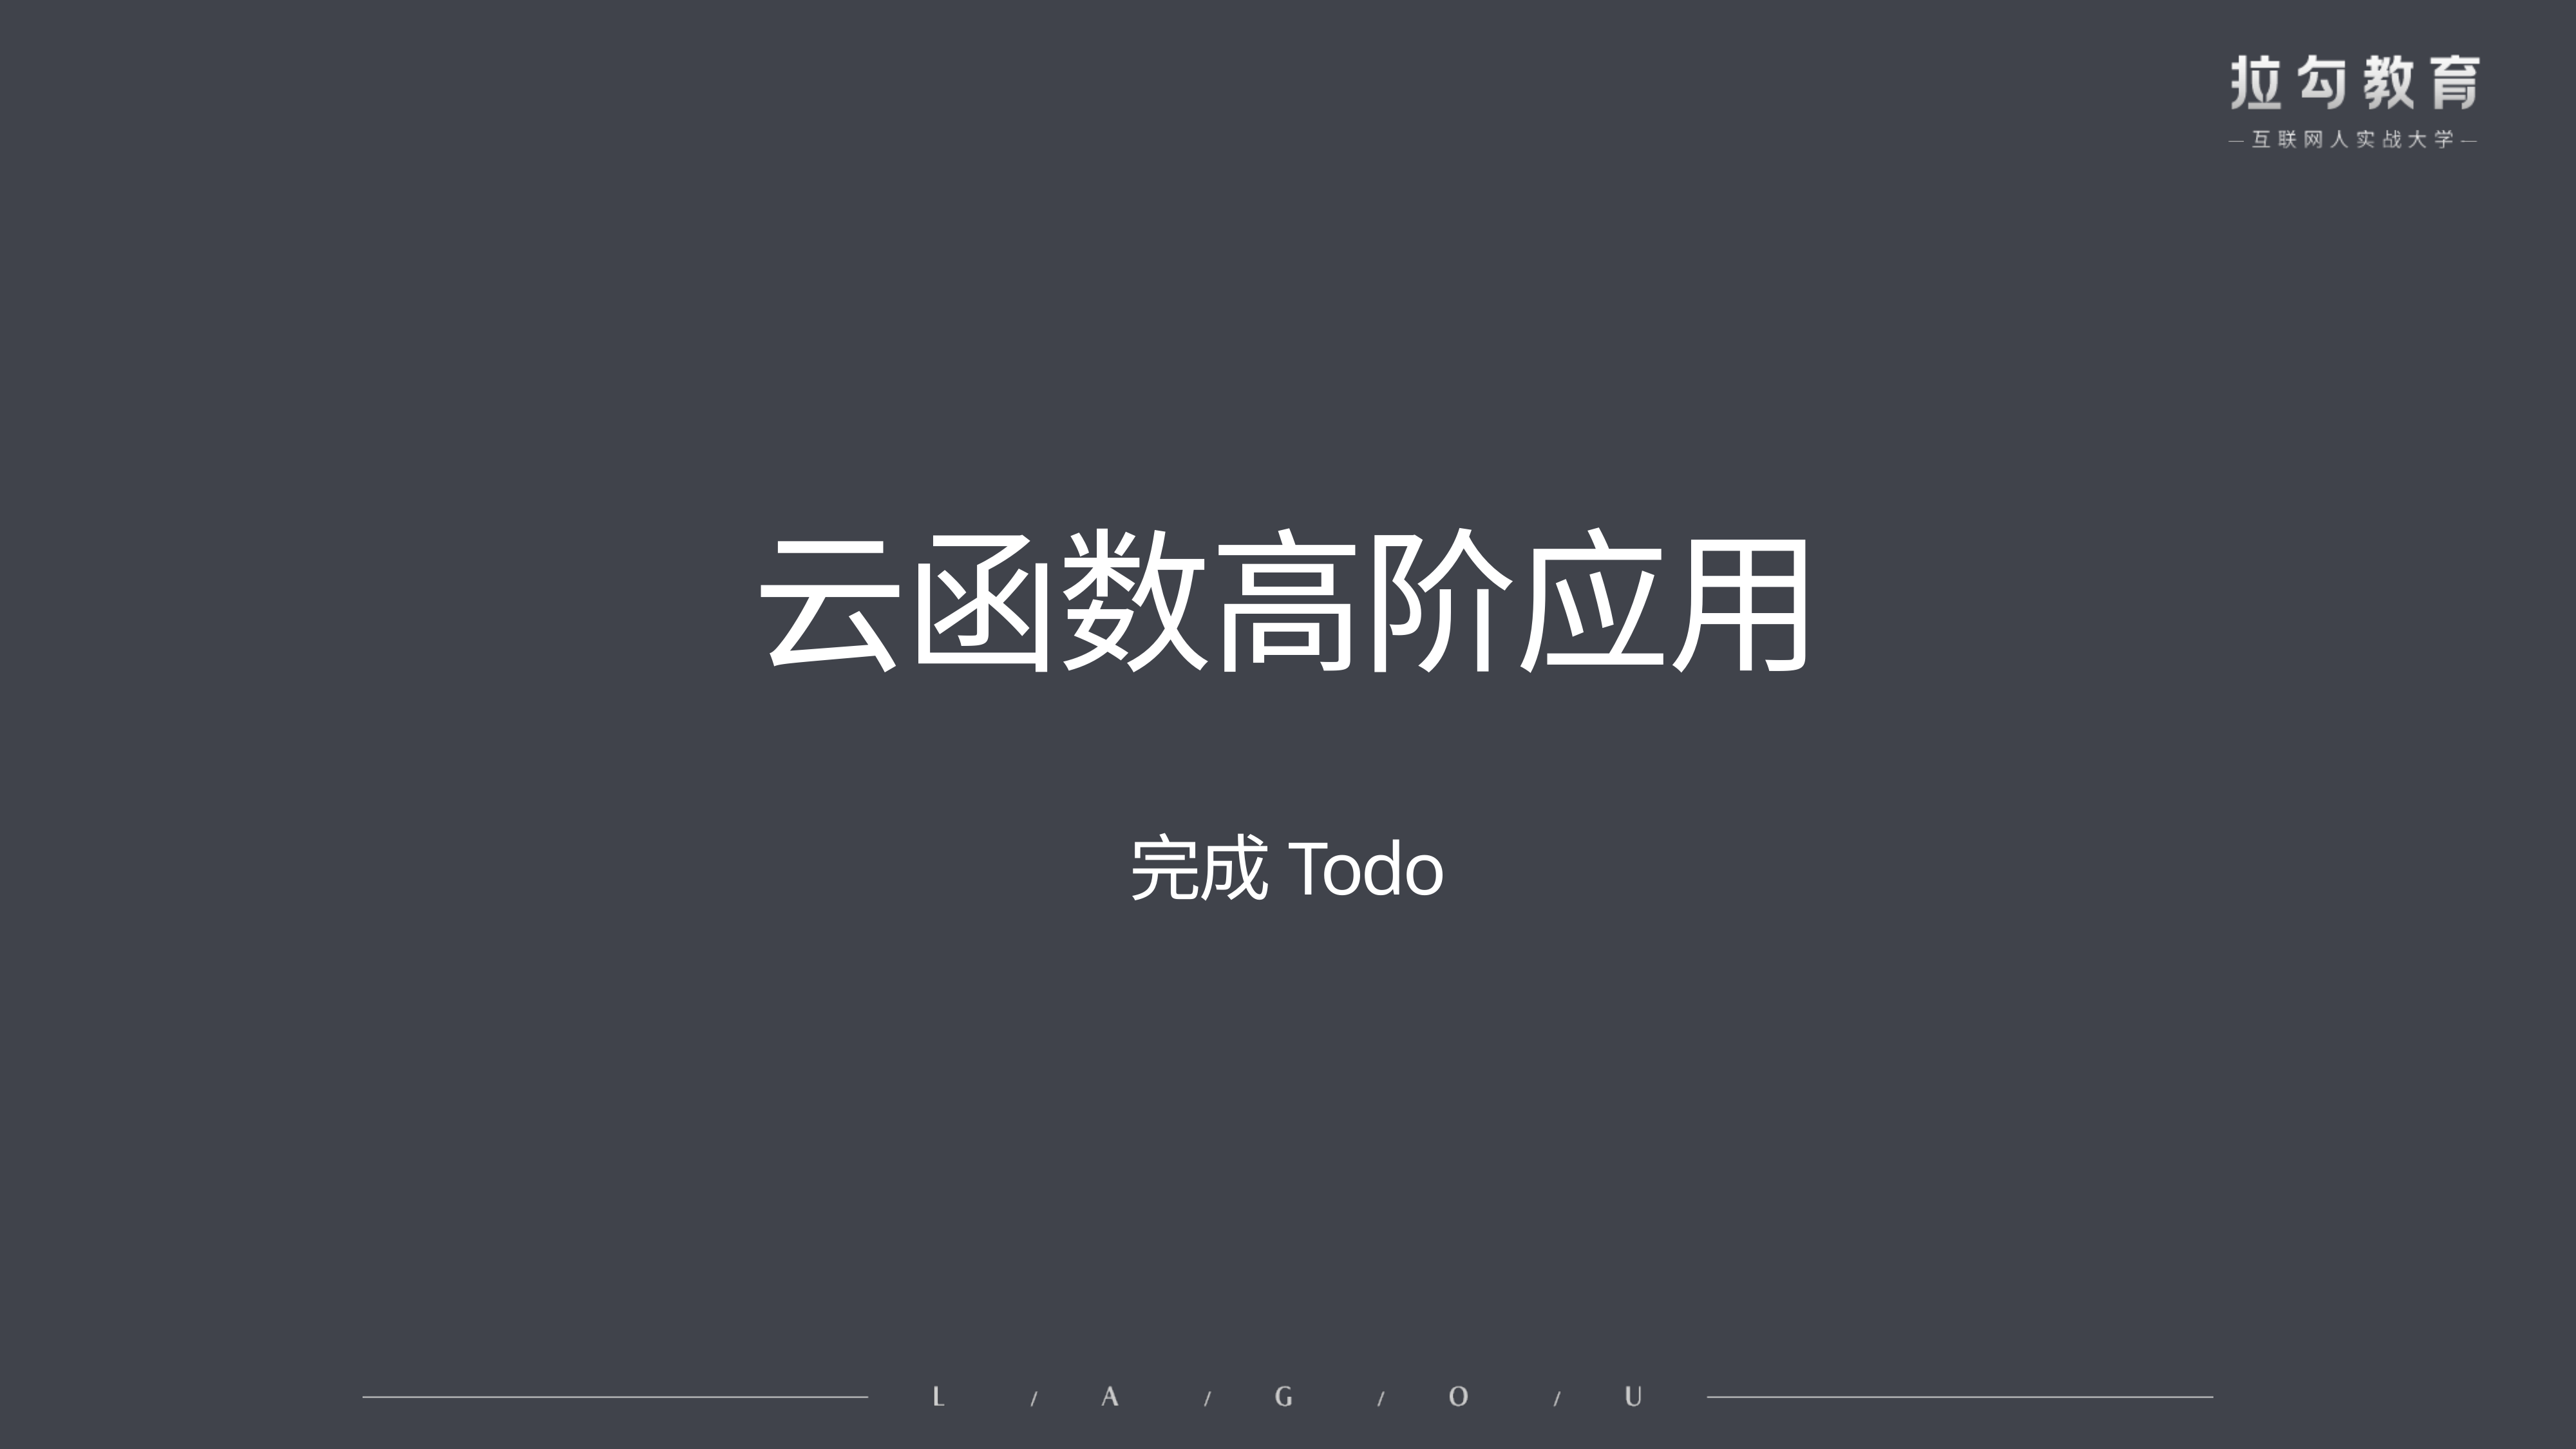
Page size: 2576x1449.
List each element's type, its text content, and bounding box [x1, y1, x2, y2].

picture [2177, 13, 2536, 199]
picture [363, 1372, 2213, 1423]
title 云函数高阶应用 完成Todo [127, 478, 2449, 971]
